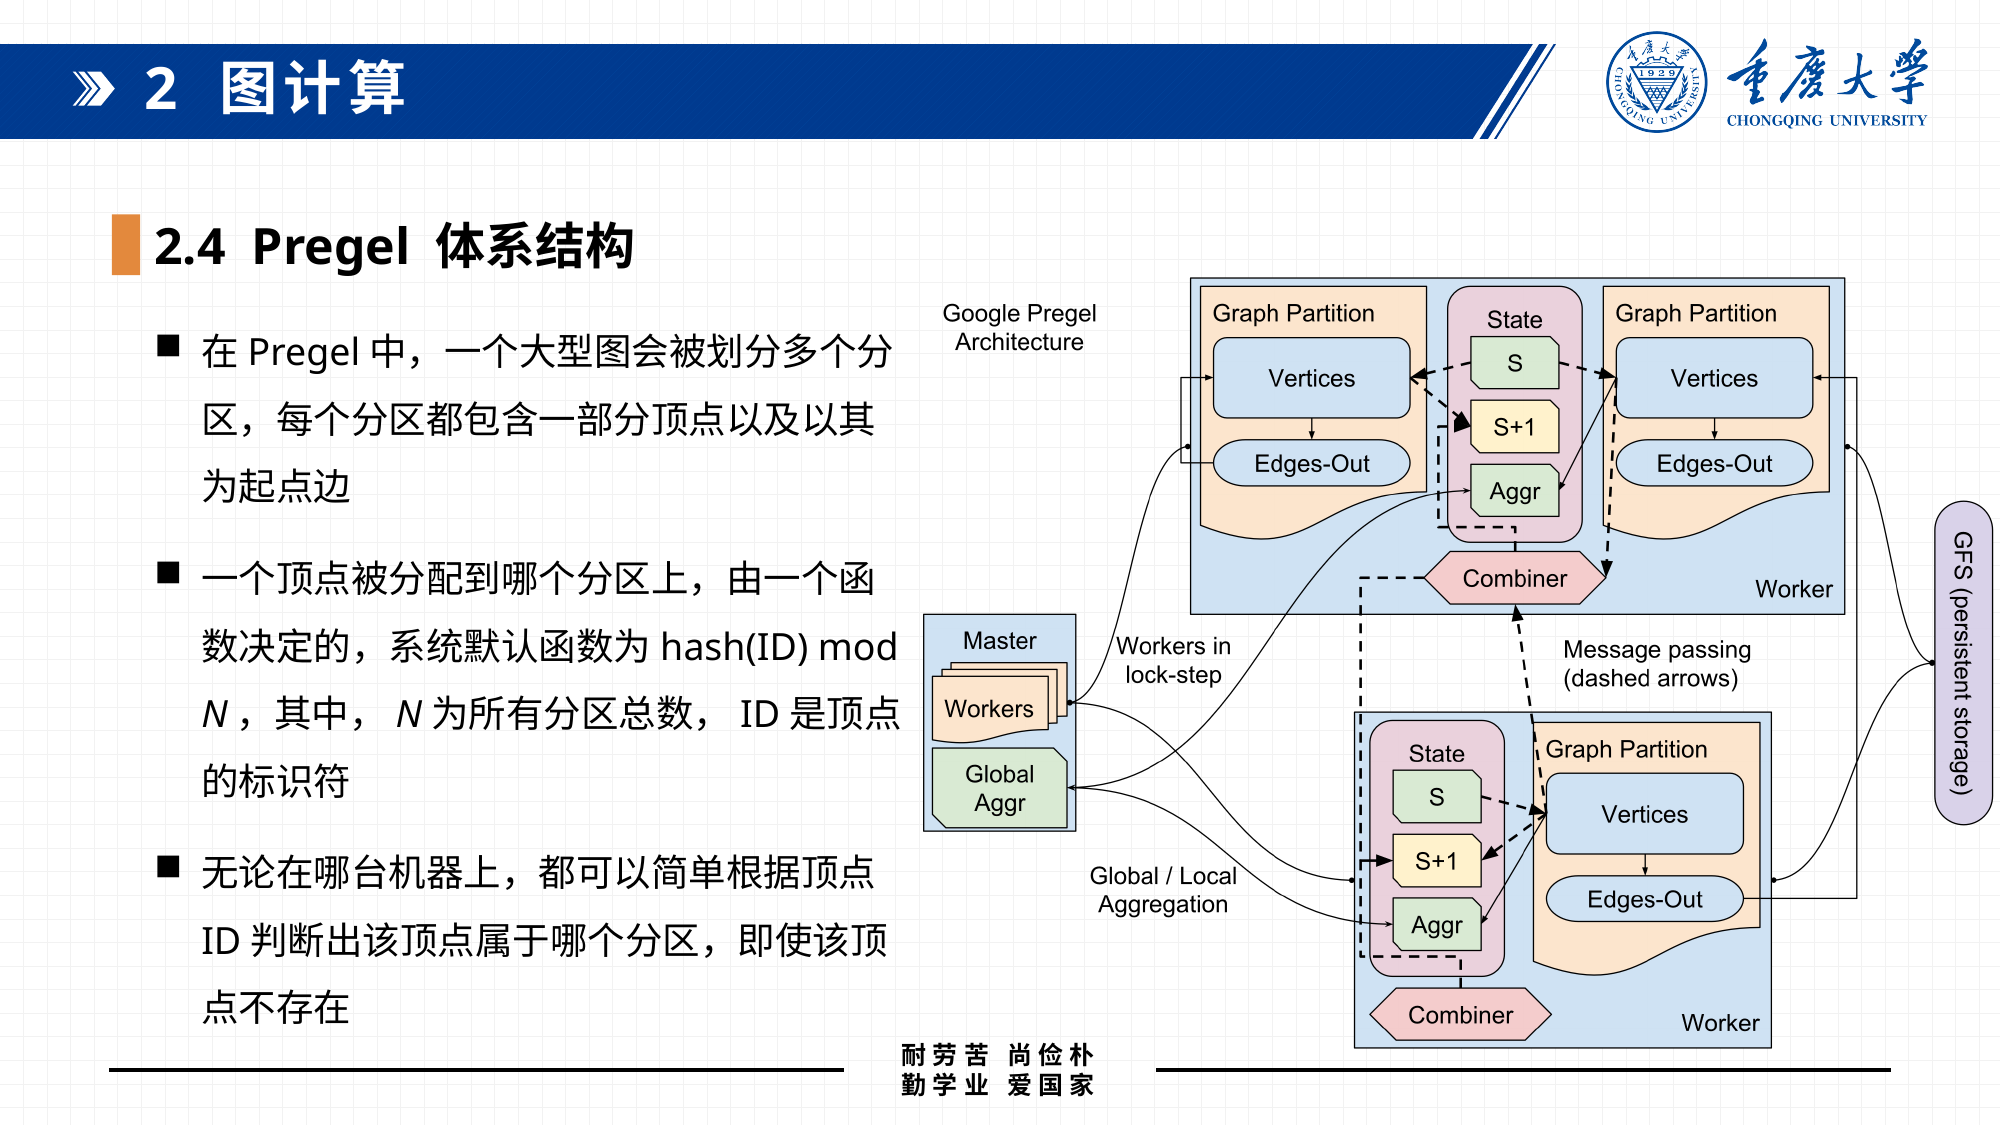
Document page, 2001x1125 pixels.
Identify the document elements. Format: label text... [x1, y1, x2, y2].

text_box 在Pregel中，一个大型图会被划分多个分区，每个分区都包含一部分顶点以及以其为起点边 一个顶点被分配到哪个分区上，由一个函数决定的，系统默认函数为hash(ID) mod N，其中，N为所有分区总数，ID是顶点的标识符 无论在哪台机器上，都可以简单根据顶点ID判断出该顶点属于哪个分区，即使该顶点不存在 [139, 298, 901, 1037]
picture [901, 228, 2000, 1125]
picture [1606, 31, 1928, 133]
list 2 图计算 [108, 51, 1356, 136]
list 2.4 Pregel 体系结构 [139, 213, 1891, 275]
